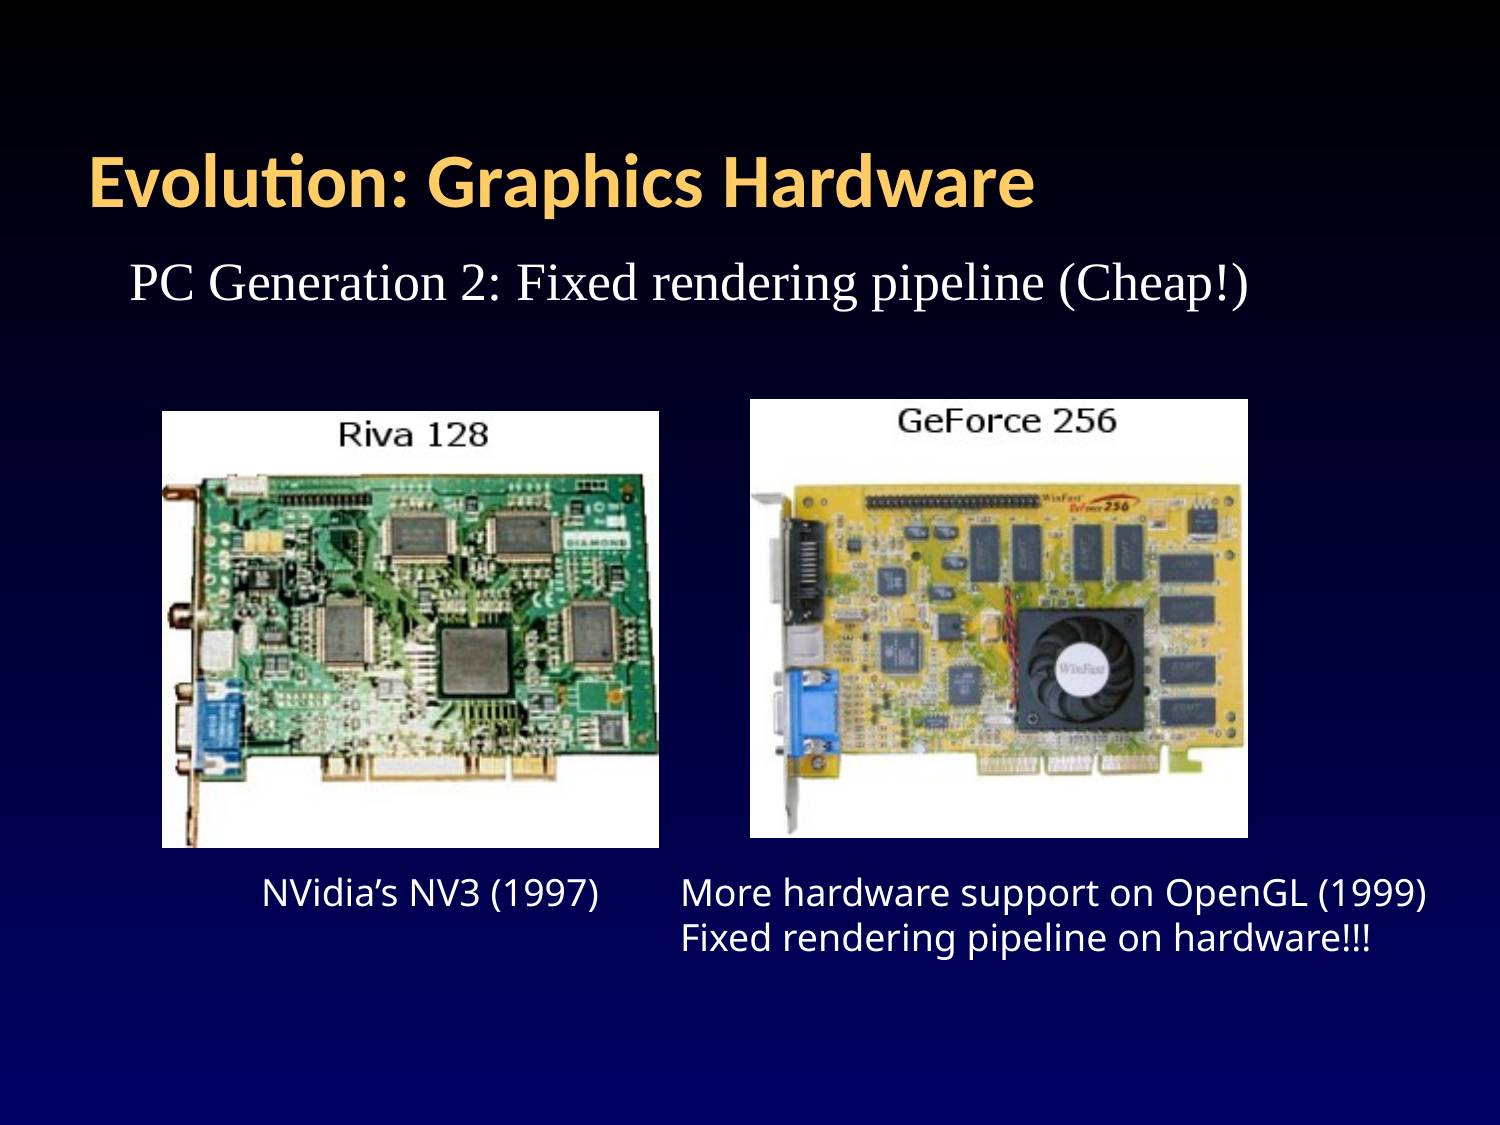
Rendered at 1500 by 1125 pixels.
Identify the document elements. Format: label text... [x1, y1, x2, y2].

title Evolution: Graphics Hardware [75, 124, 1466, 263]
text_box PC Generation 2: Fixed rendering pipeline (Cheap!) [115, 239, 1374, 319]
picture [750, 399, 1248, 838]
picture [162, 411, 659, 849]
text_box More hardware support on OpenGL (1999) Fixed rendering pipeline on hardware!!! [666, 861, 1442, 967]
text_box NVidia’s NV3 (1997) [247, 861, 614, 922]
